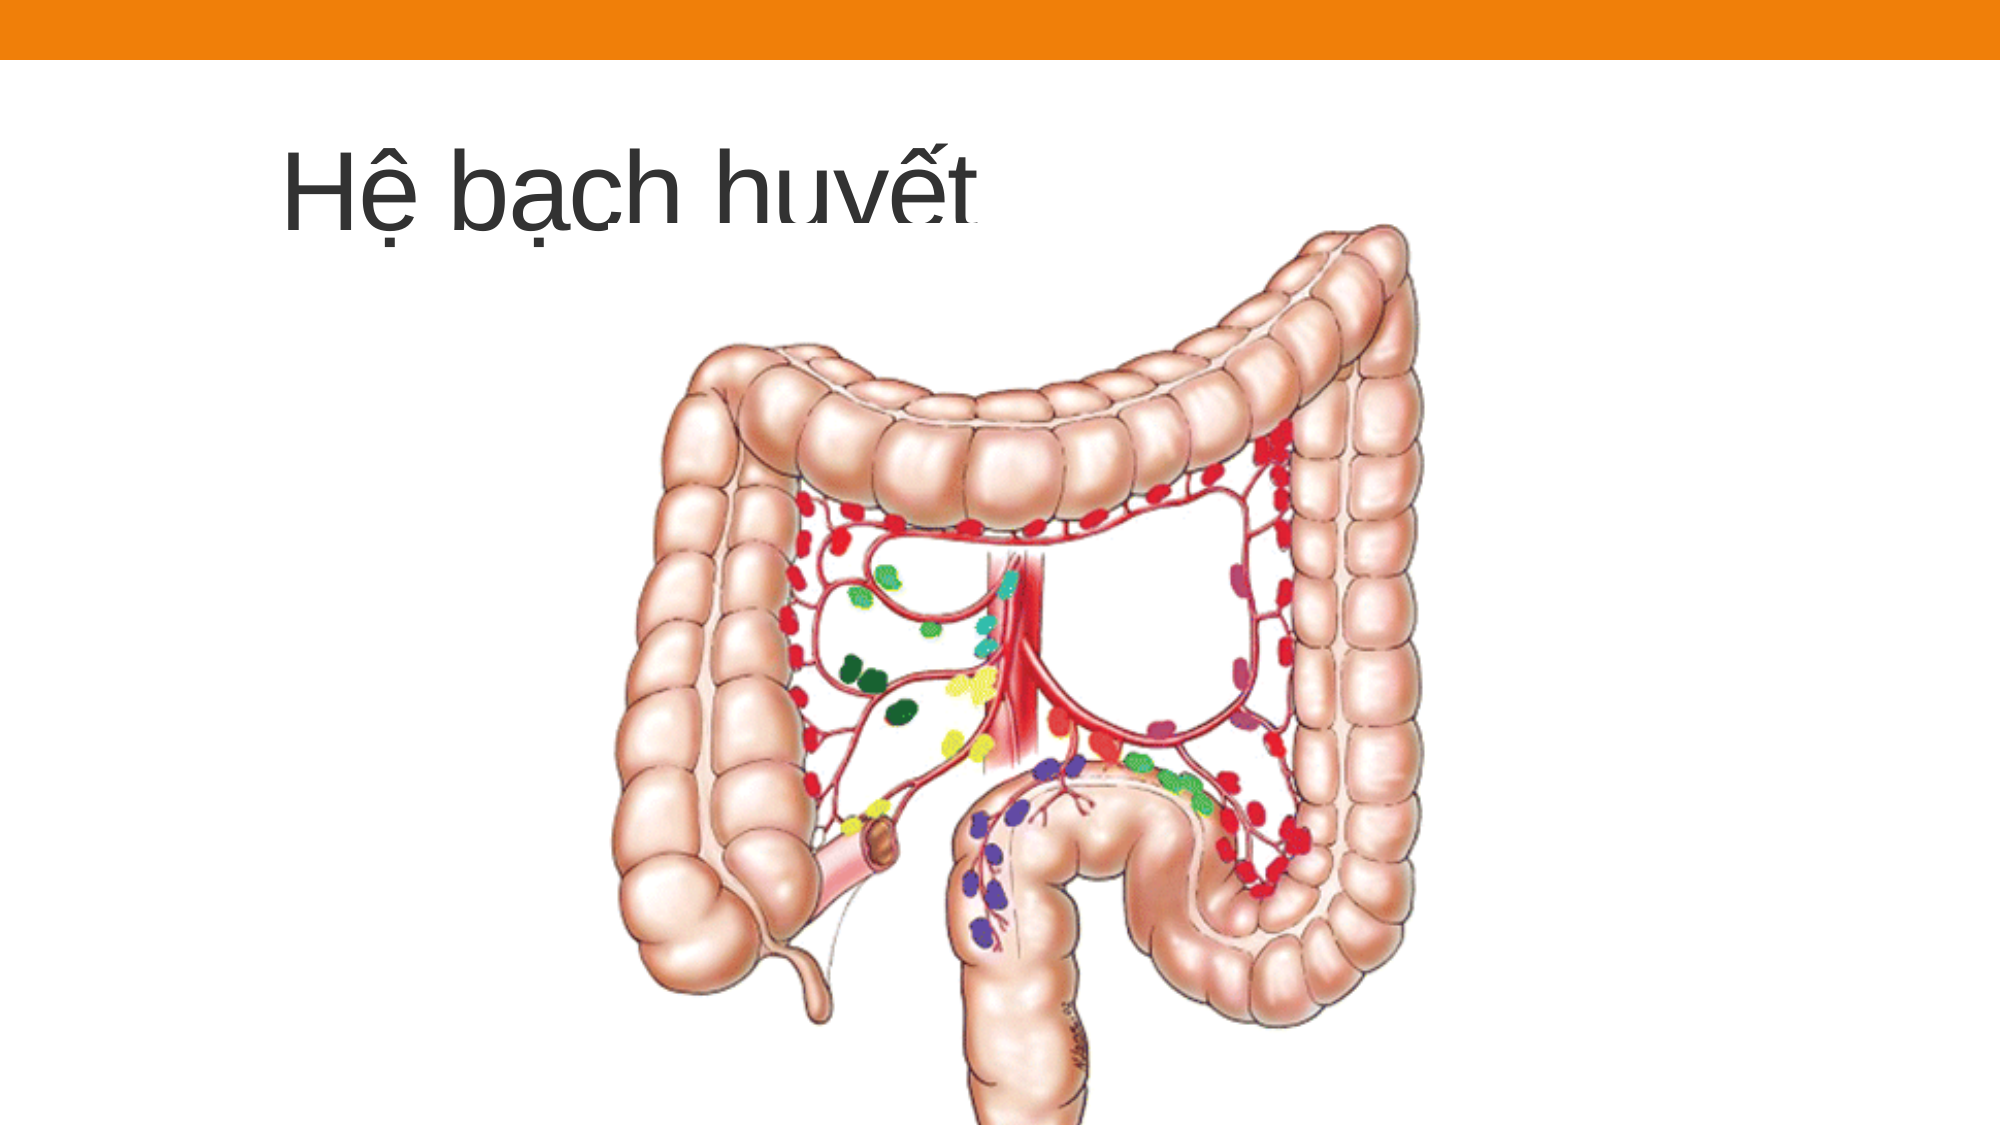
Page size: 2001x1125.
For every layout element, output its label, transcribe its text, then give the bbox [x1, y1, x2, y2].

title Hệ bạch huyết [264, 80, 1727, 291]
picture [608, 223, 1427, 1125]
